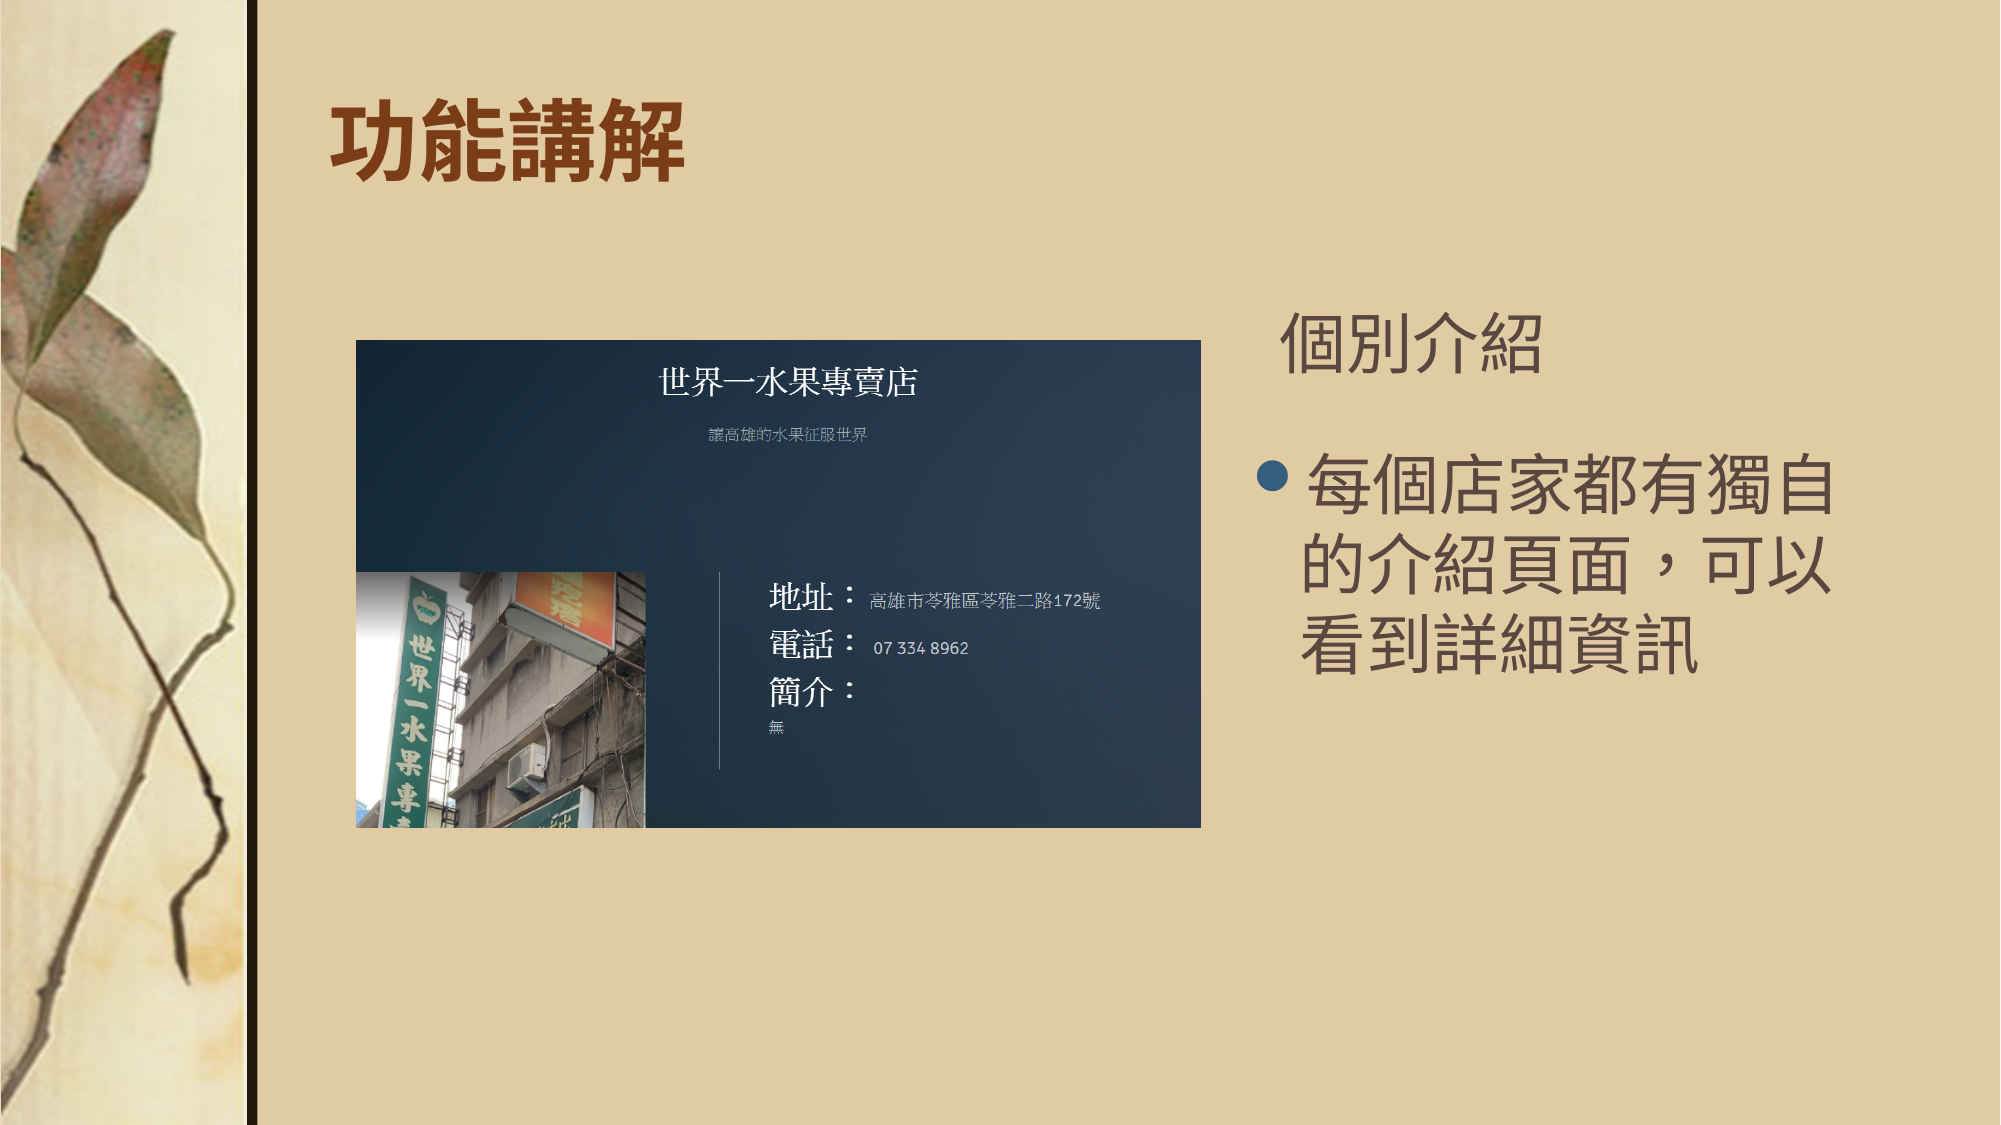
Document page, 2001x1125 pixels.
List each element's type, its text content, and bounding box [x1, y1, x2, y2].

title 功能講解 [313, 45, 1954, 233]
list 每個店家都有獨自的介紹頁面，可以看到詳細資訊 [1224, 435, 1892, 1068]
picture [356, 340, 1201, 829]
picture [1, 0, 247, 1125]
text_box 個別介紹 [1251, 294, 1716, 432]
